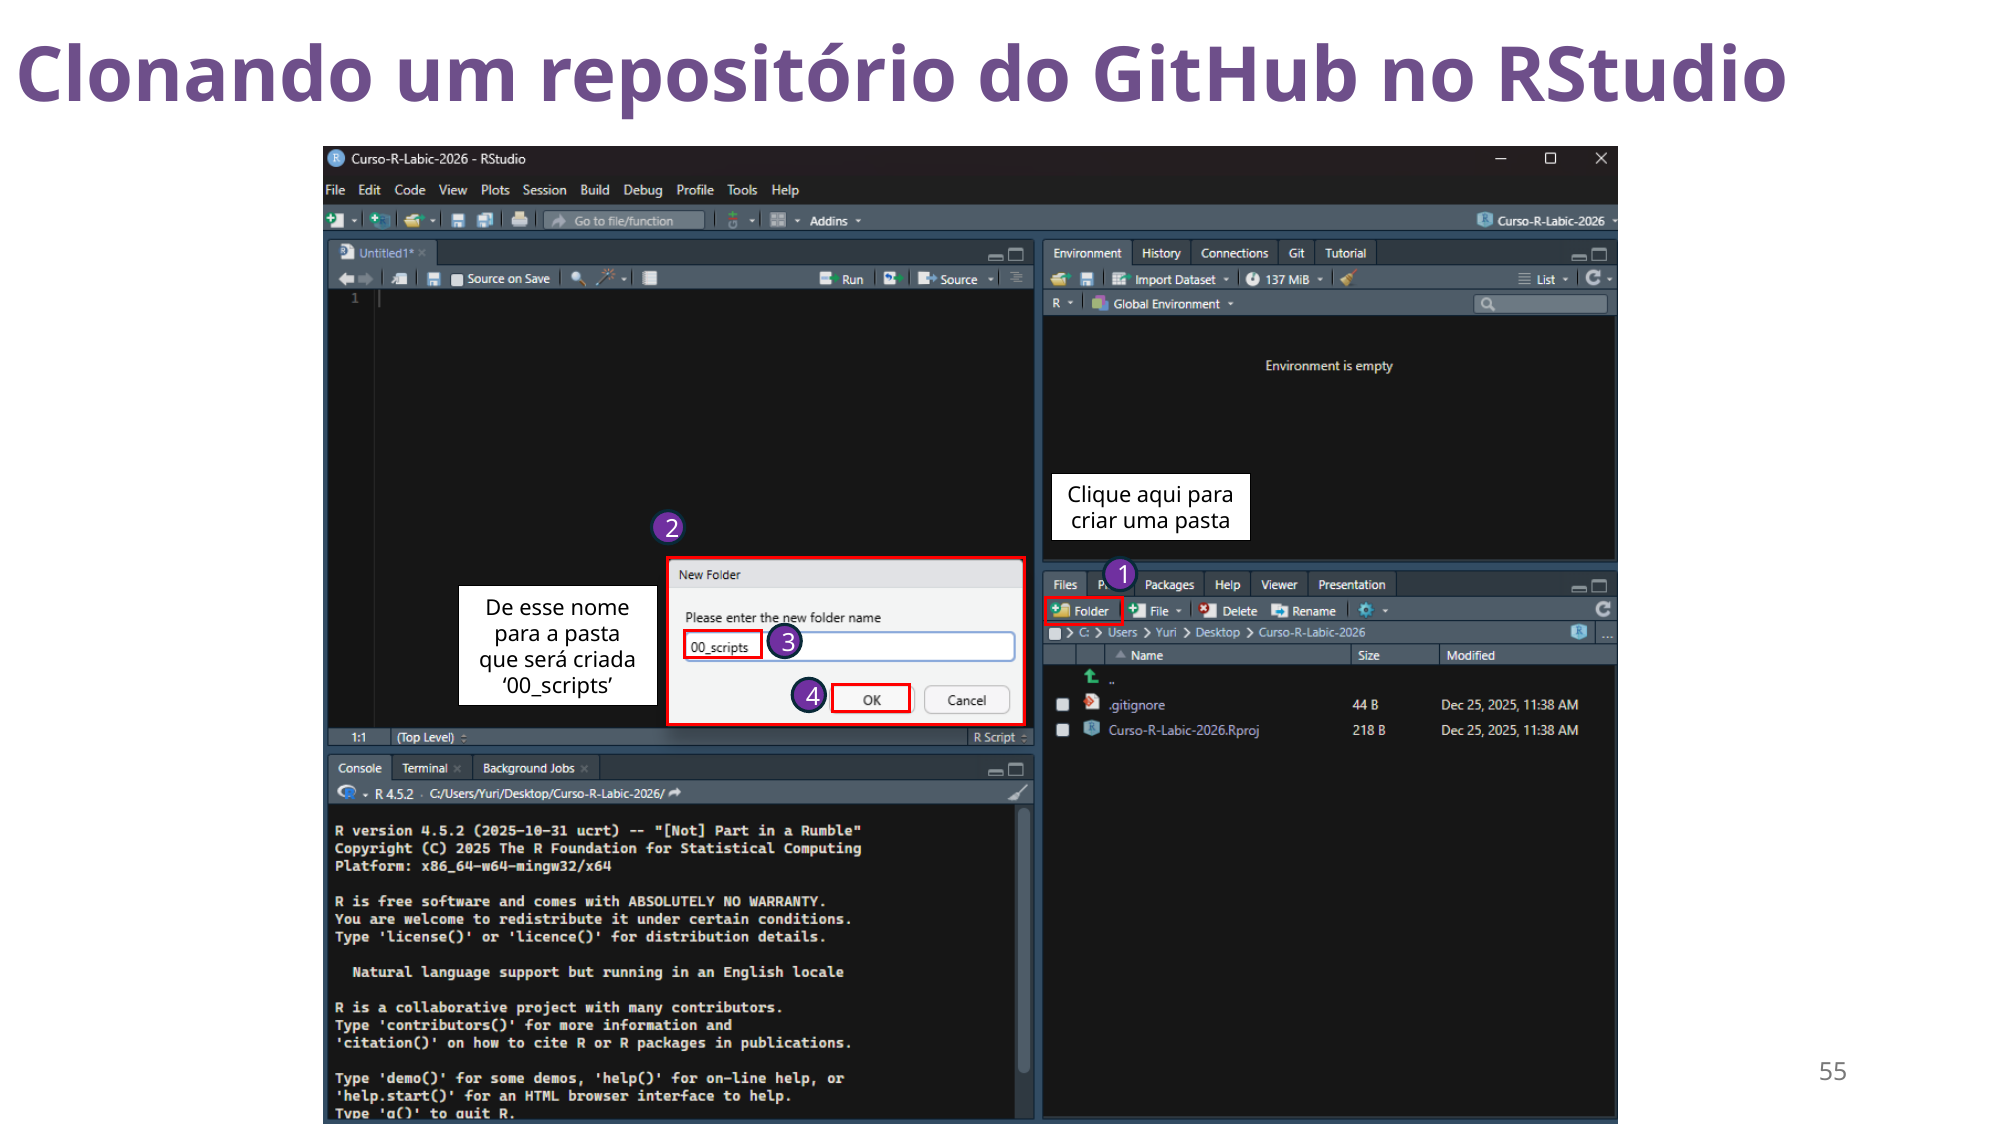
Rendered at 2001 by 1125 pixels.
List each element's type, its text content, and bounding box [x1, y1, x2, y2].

slide_number 55 [1618, 1042, 1863, 1103]
picture [323, 145, 1618, 1124]
text_box Clonando um repositório do GitHub no RStudio [0, 0, 1960, 153]
